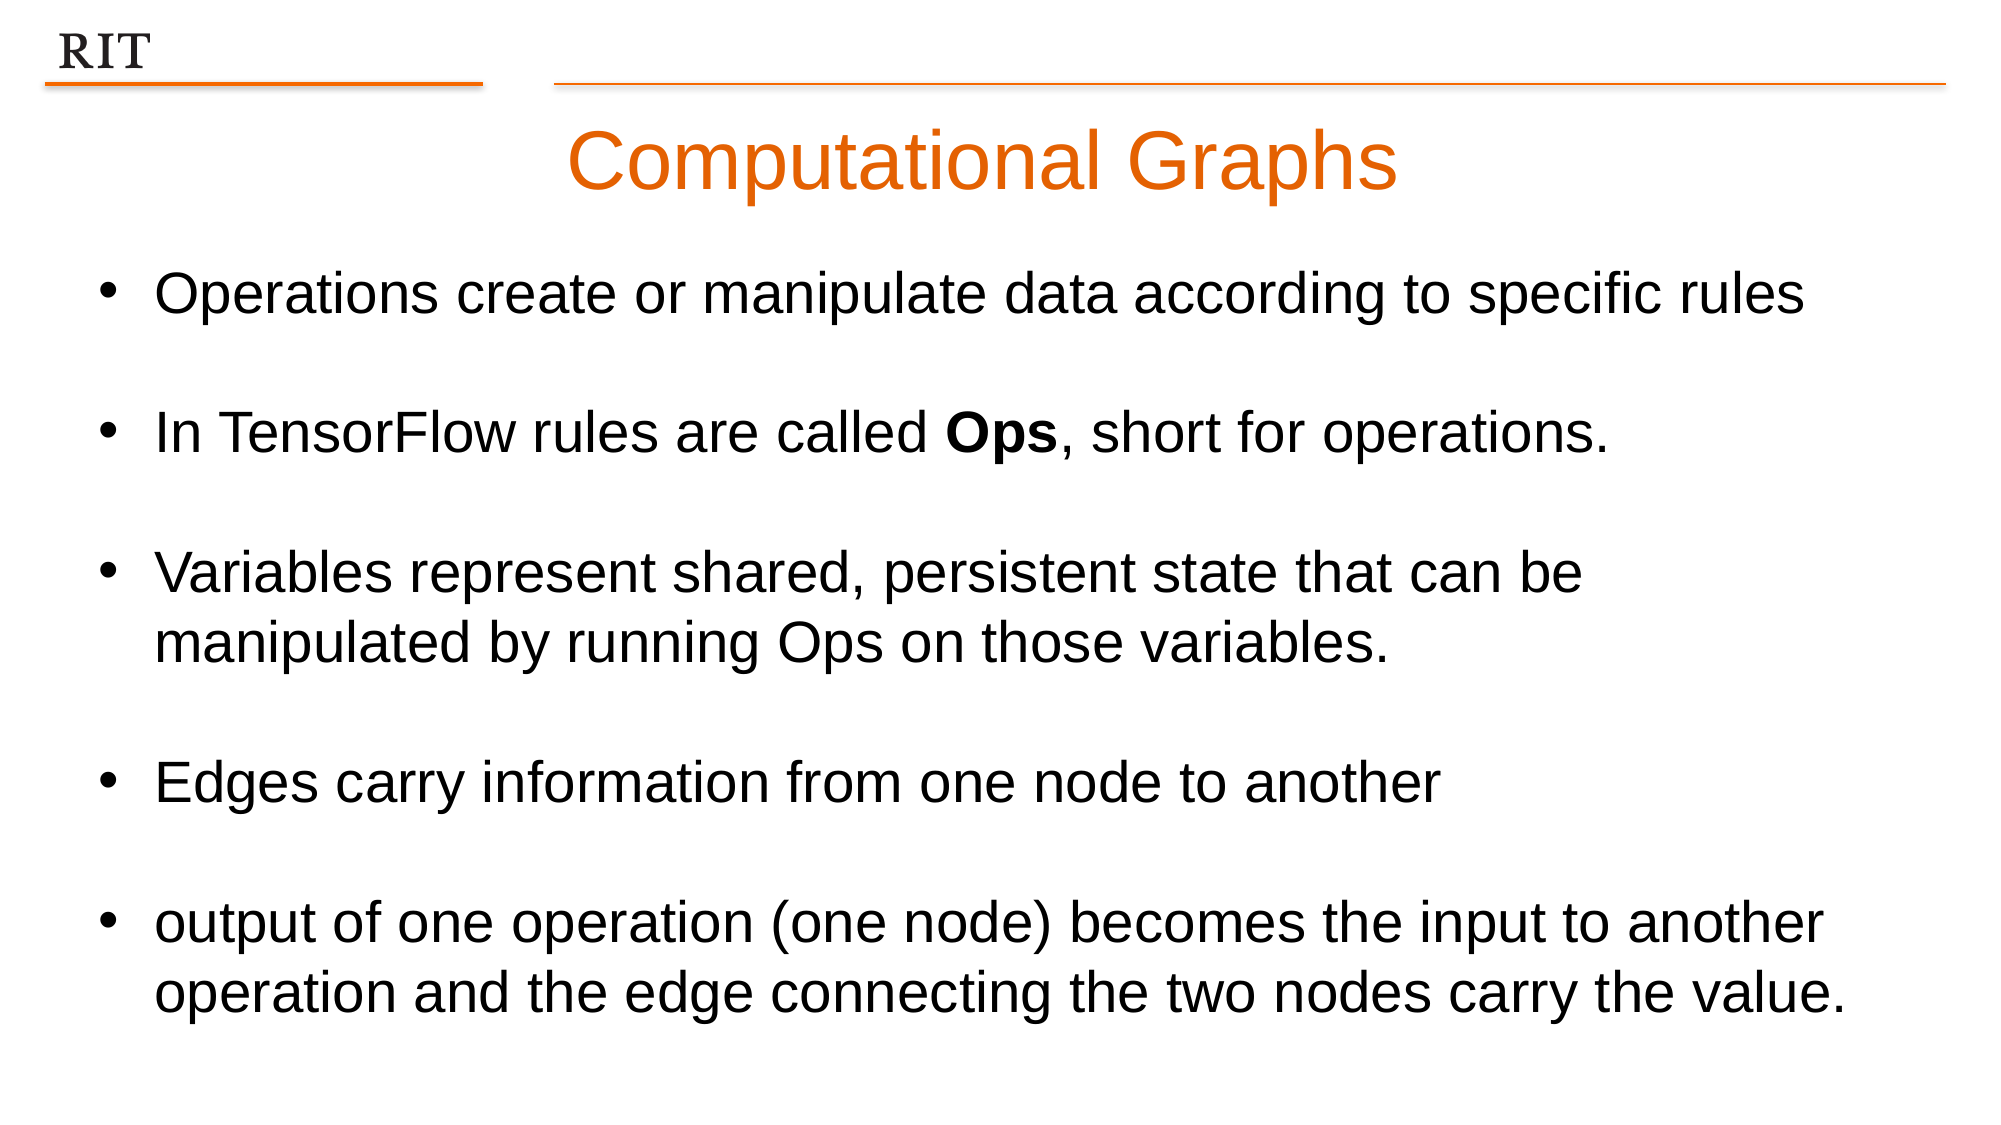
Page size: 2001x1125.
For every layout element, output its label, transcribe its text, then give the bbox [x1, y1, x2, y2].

title Computational Graphs [83, 114, 1884, 198]
text_box Operations create or manipulate data according to specific rules In TensorFlow rules are called Ops, short for operations. Variables represent shared, persistent state that can be manipulated by running Ops on those variables. Edges carry information from one node to another output of one operation (one node) becomes the input to another operation and the edge connecting the two nodes carry the value. [83, 247, 1919, 1032]
